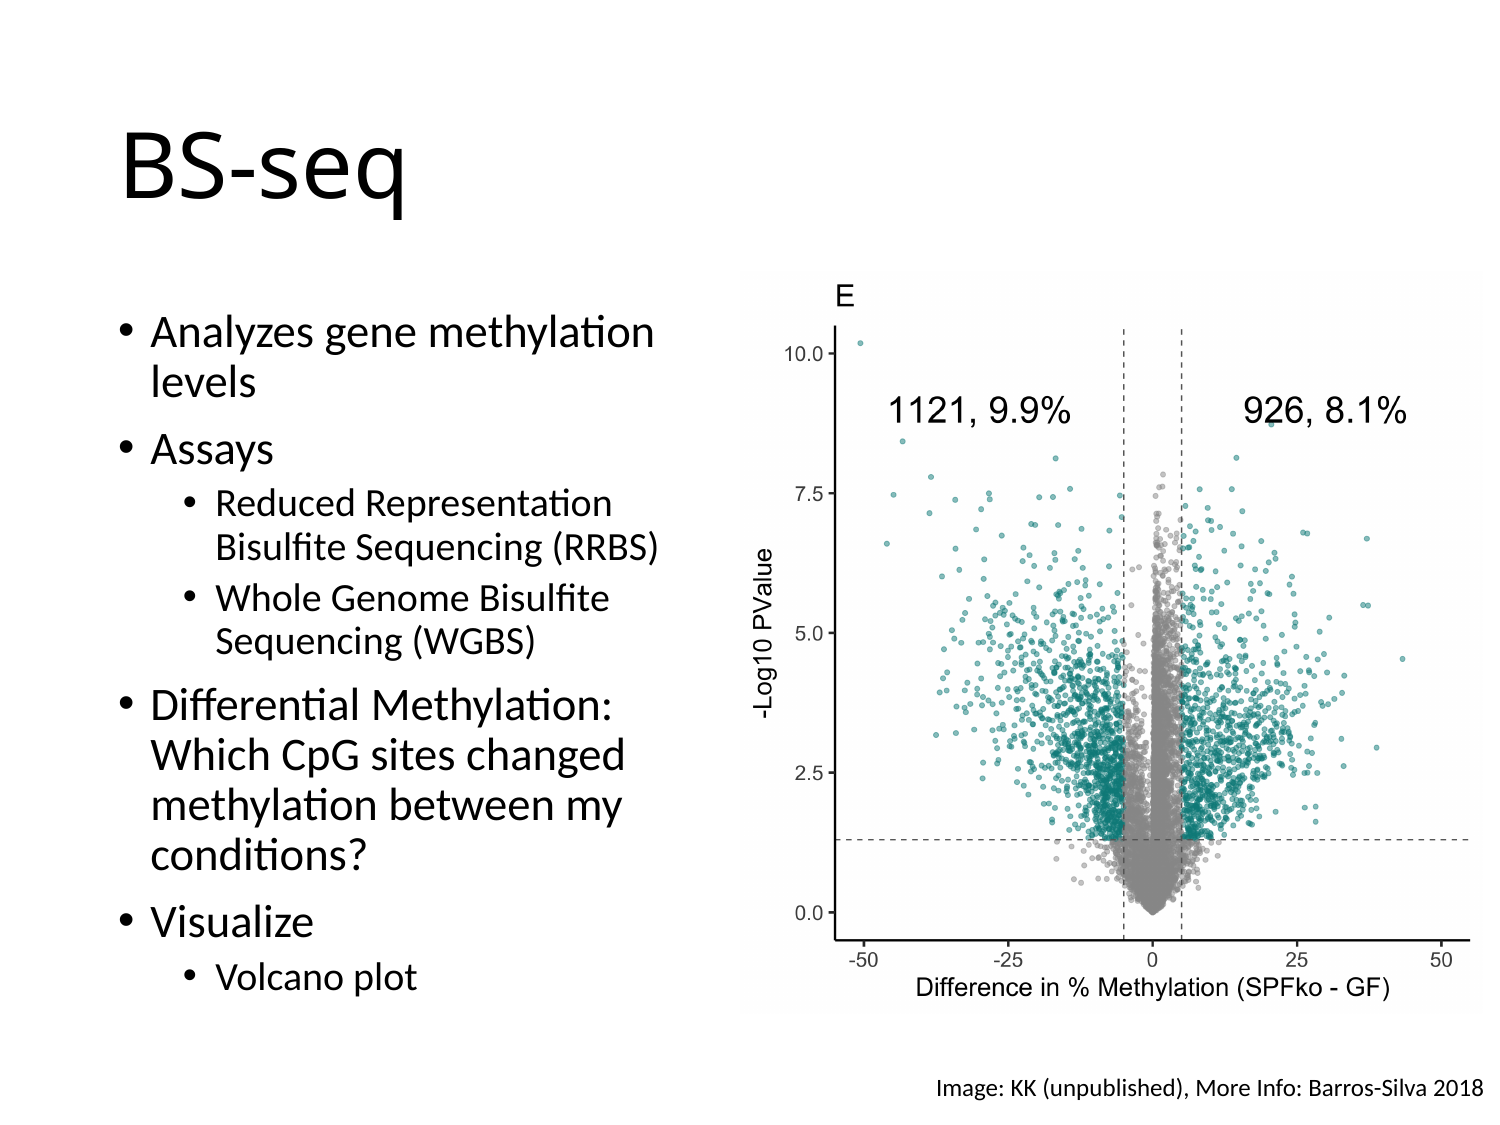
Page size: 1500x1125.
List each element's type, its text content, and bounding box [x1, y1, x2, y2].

title BS-seq [103, 59, 1397, 278]
picture [740, 271, 1483, 1014]
list Analyzes gene methylation levels Assays Reduced Representation Bisulfite Sequencing (RRBS) Whole Genome Bisulfite Sequencing (WGBS) Differential Methylation: Which CpG sites changed methylation between my conditions? Visualize Volcano plot [103, 299, 740, 1014]
text_box Image: KK (unpublished), More Info: Barros-Silva 2018 [617, 1064, 1500, 1110]
